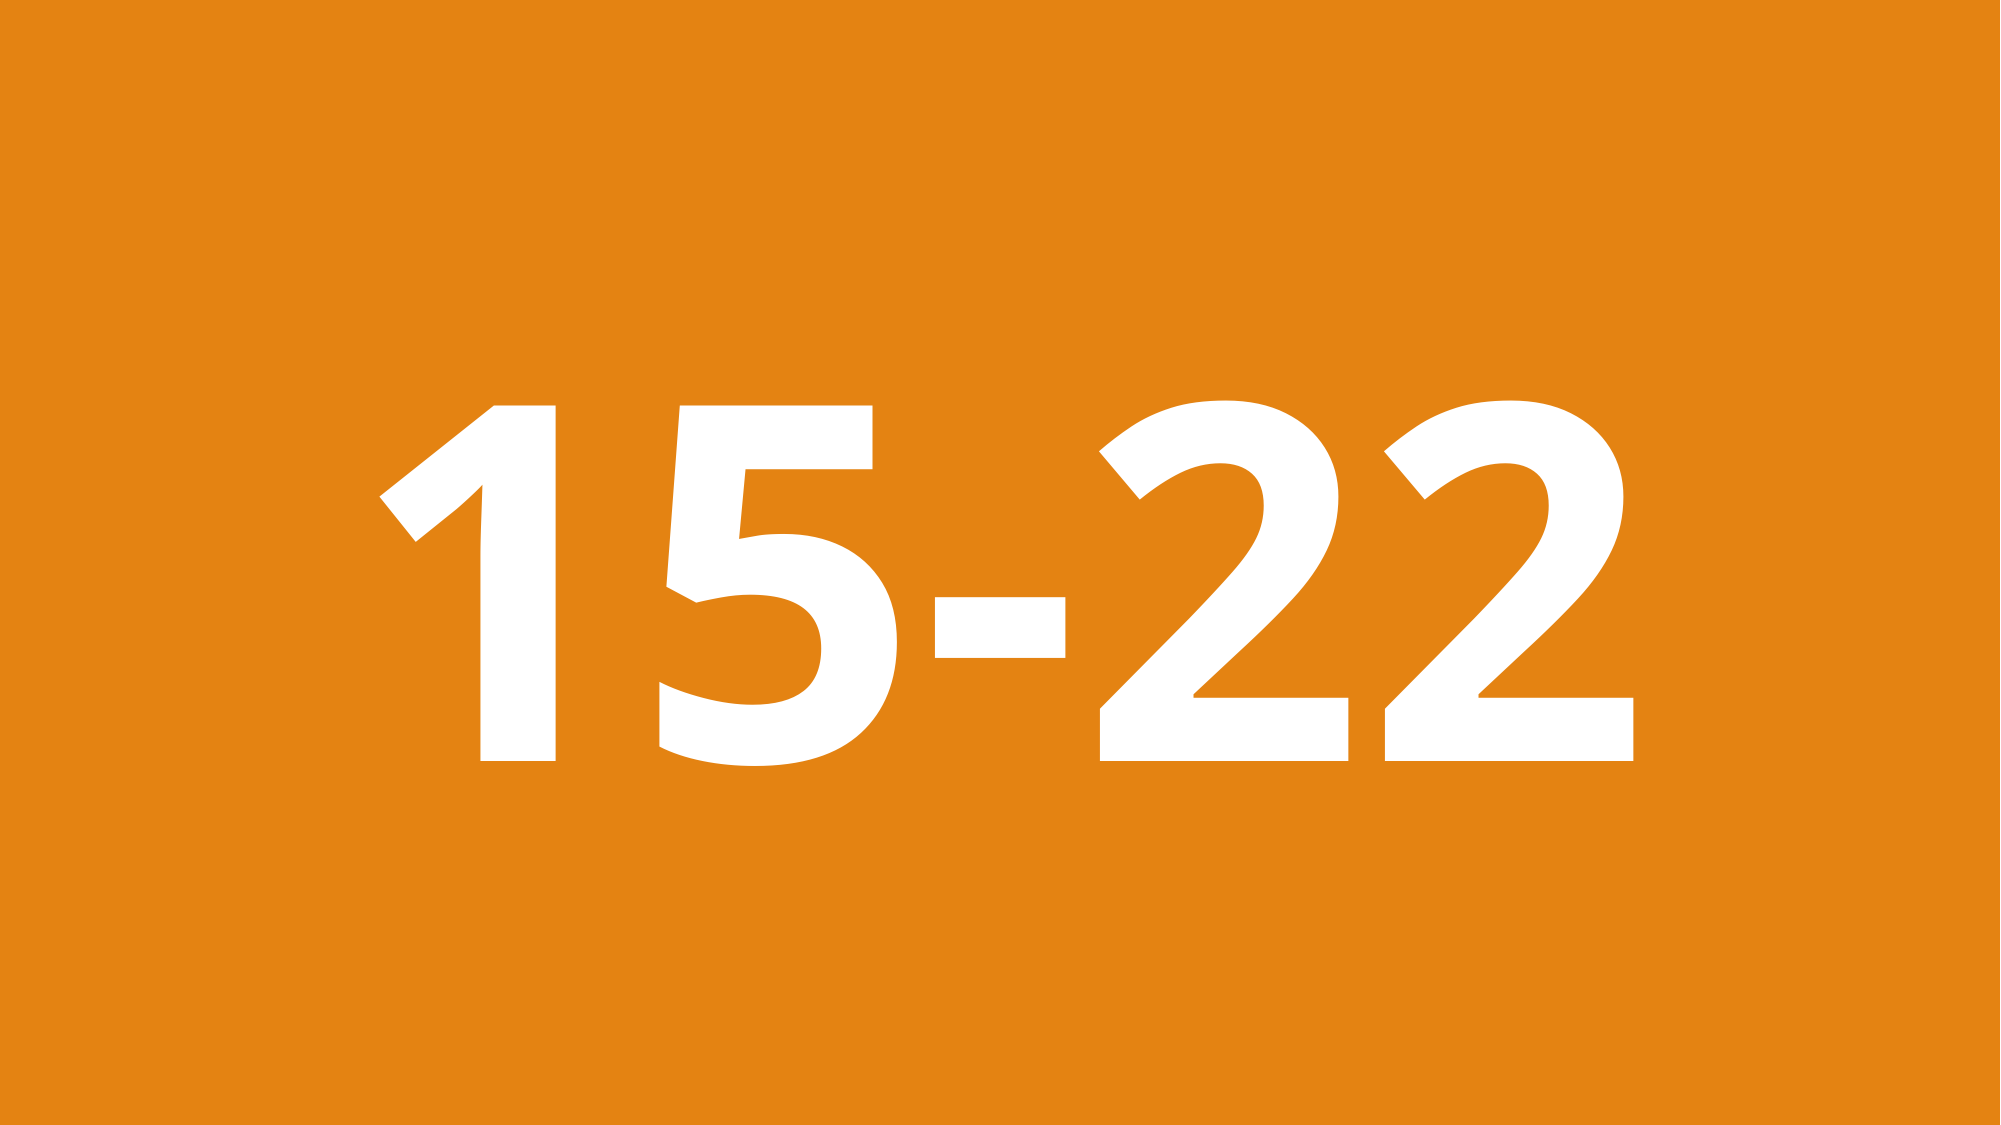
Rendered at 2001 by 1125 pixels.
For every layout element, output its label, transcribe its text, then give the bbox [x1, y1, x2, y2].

text_box 15-22 [0, 0, 2000, 1125]
